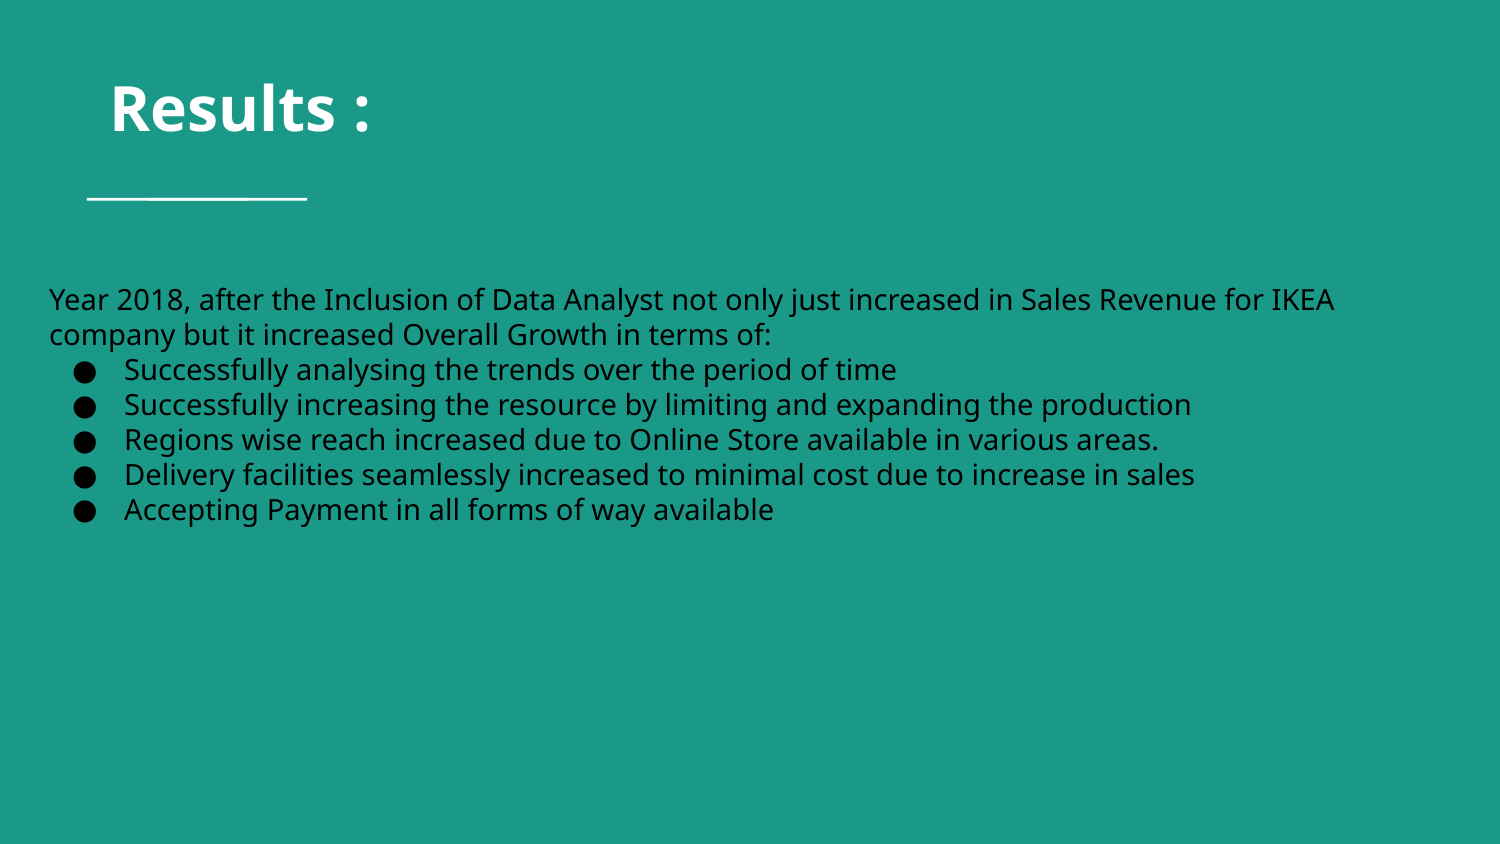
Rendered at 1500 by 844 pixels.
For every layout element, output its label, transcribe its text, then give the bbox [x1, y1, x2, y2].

text_box Year 2018, after the Inclusion of Data Analyst not only just increased in Sales Revenue for IKEA company but it increased Overall Growth in terms of: Successfully analysing the trends over the period of time Successfully increasing the resource by limiting and expanding the production Regions wise reach increased due to Online Store available in various areas. Delivery facilities seamlessly increased to minimal cost due to increase in sales Accepting Payment in all forms of way available [34, 266, 1467, 542]
title Results : [94, 54, 1356, 160]
